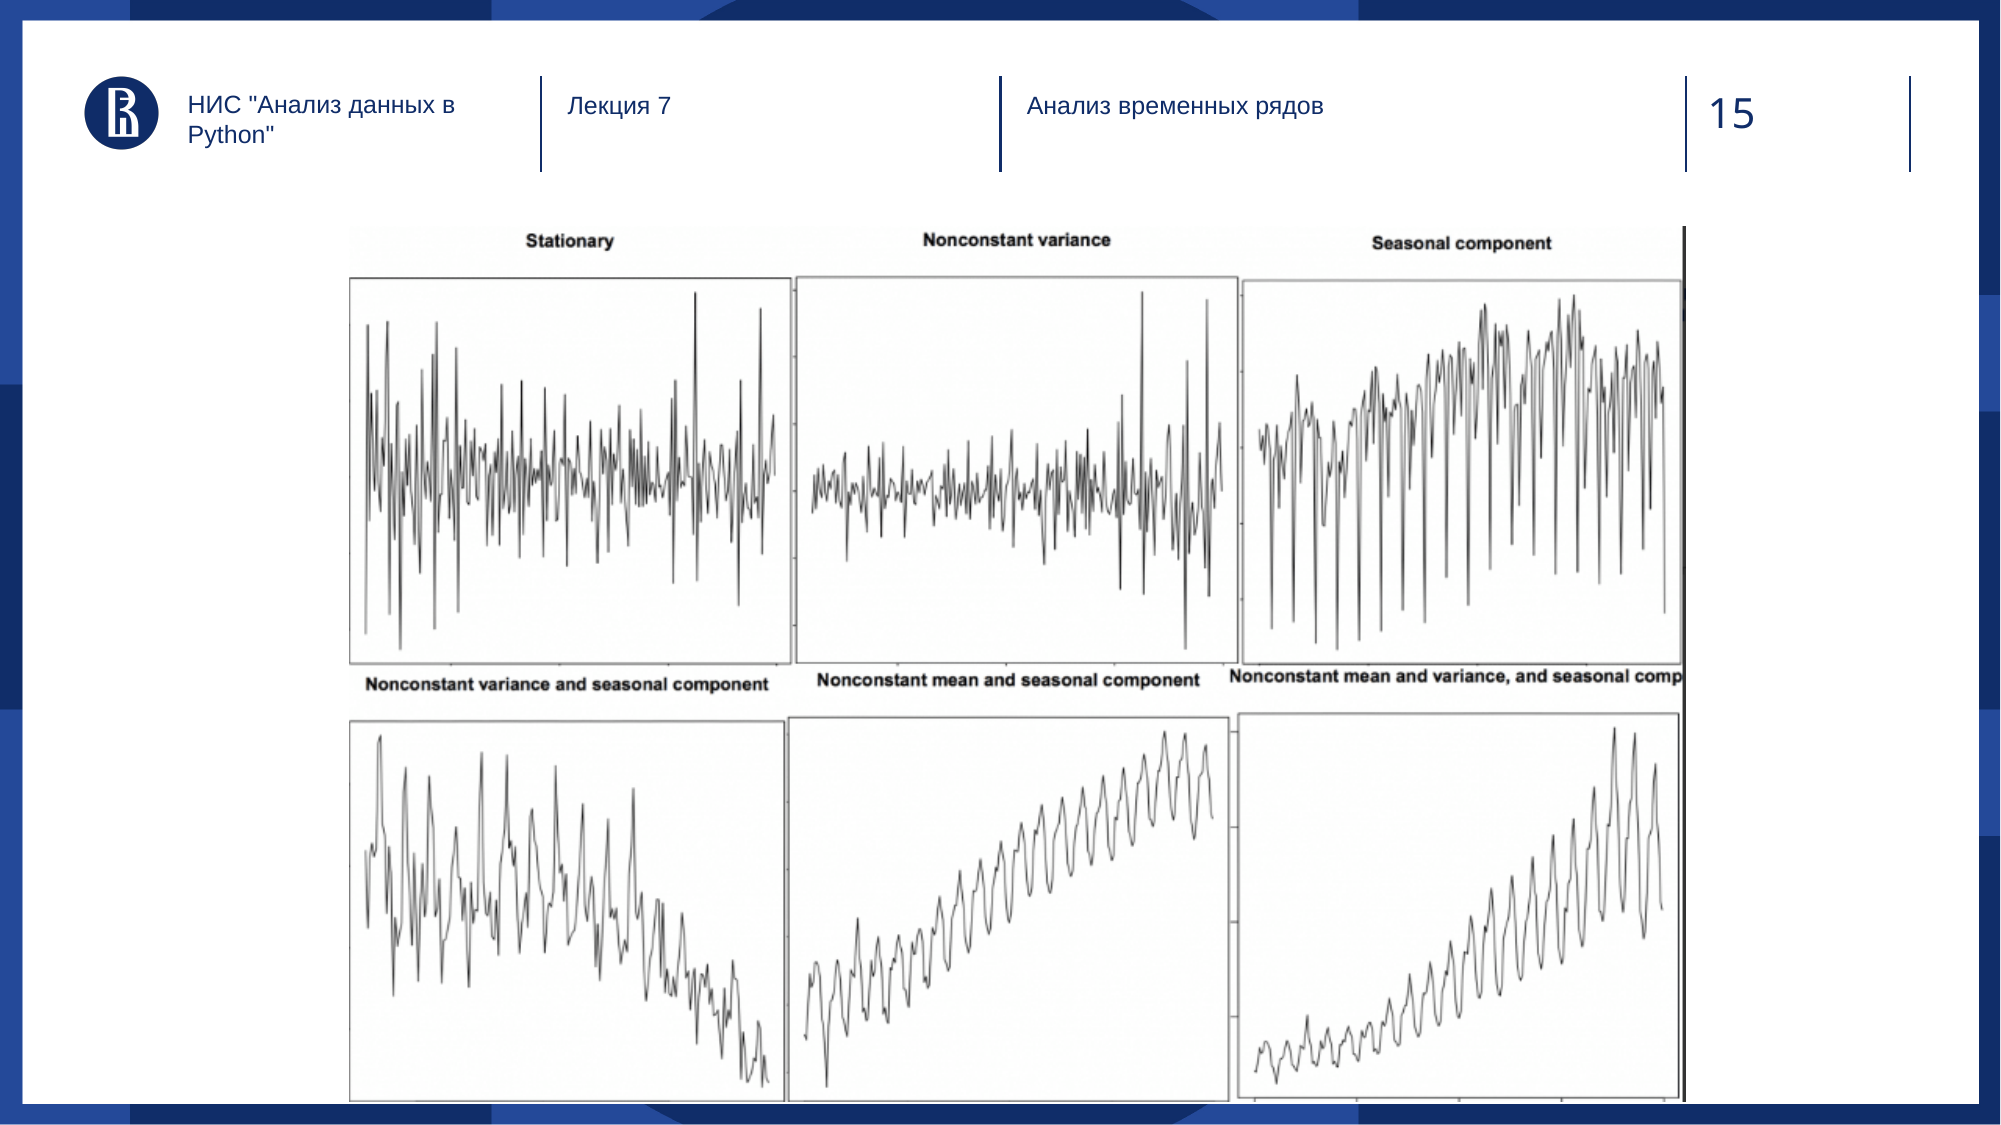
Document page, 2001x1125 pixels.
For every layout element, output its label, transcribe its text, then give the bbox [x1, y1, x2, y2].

list Лекция 7 [567, 90, 907, 157]
picture [0, 0, 2001, 1125]
list Анализ временных рядов [1026, 90, 1367, 157]
list НИС "Анализ данных в Python" [187, 88, 520, 157]
